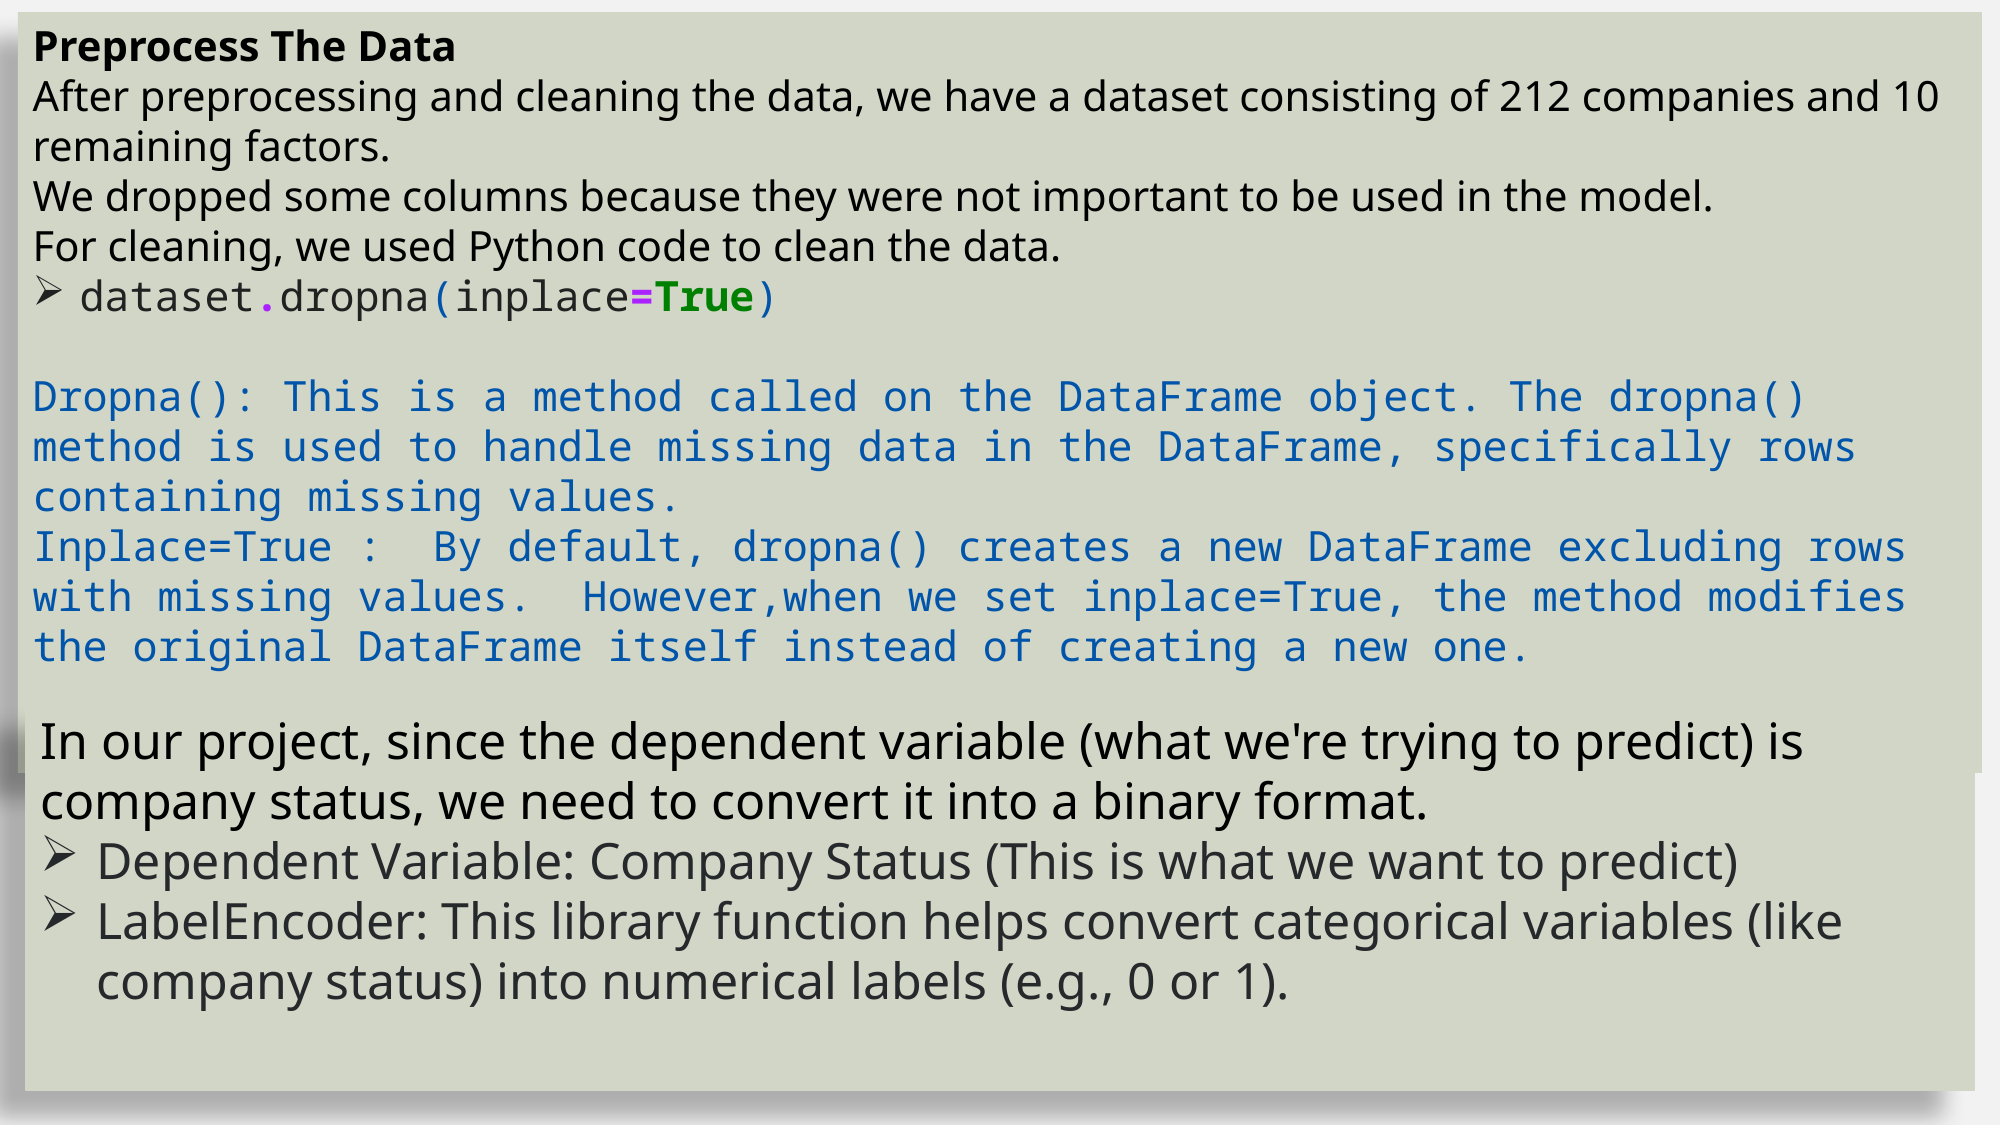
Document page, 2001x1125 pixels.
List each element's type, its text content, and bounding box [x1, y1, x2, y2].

text_box Preprocess The Data After preprocessing and cleaning the data, we have a dataset consisting of 212 companies and 10 remaining factors. We dropped some columns because they were not important to be used in the model. For cleaning, we used Python code to clean the data. dataset.dropna(inplace=True) Dropna(): This is a method called on the DataFrame object. The dropna() method is used to handle missing data in the DataFrame, specifically rows containing missing values. Inplace=True : By default, dropna() creates a new DataFrame excluding rows with missing values. However,when we set inplace=True, the method modifies the original DataFrame itself instead of creating a new one. [17, 12, 1983, 774]
text_box In our project, since the dependent variable (what we're trying to predict) is company status, we need to convert it into a binary format. Dependent Variable: Company Status (This is what we want to predict) LabelEncoder: This library function helps convert categorical variables (like company status) into numerical labels (e.g., 0 or 1). [24, 701, 1976, 1092]
